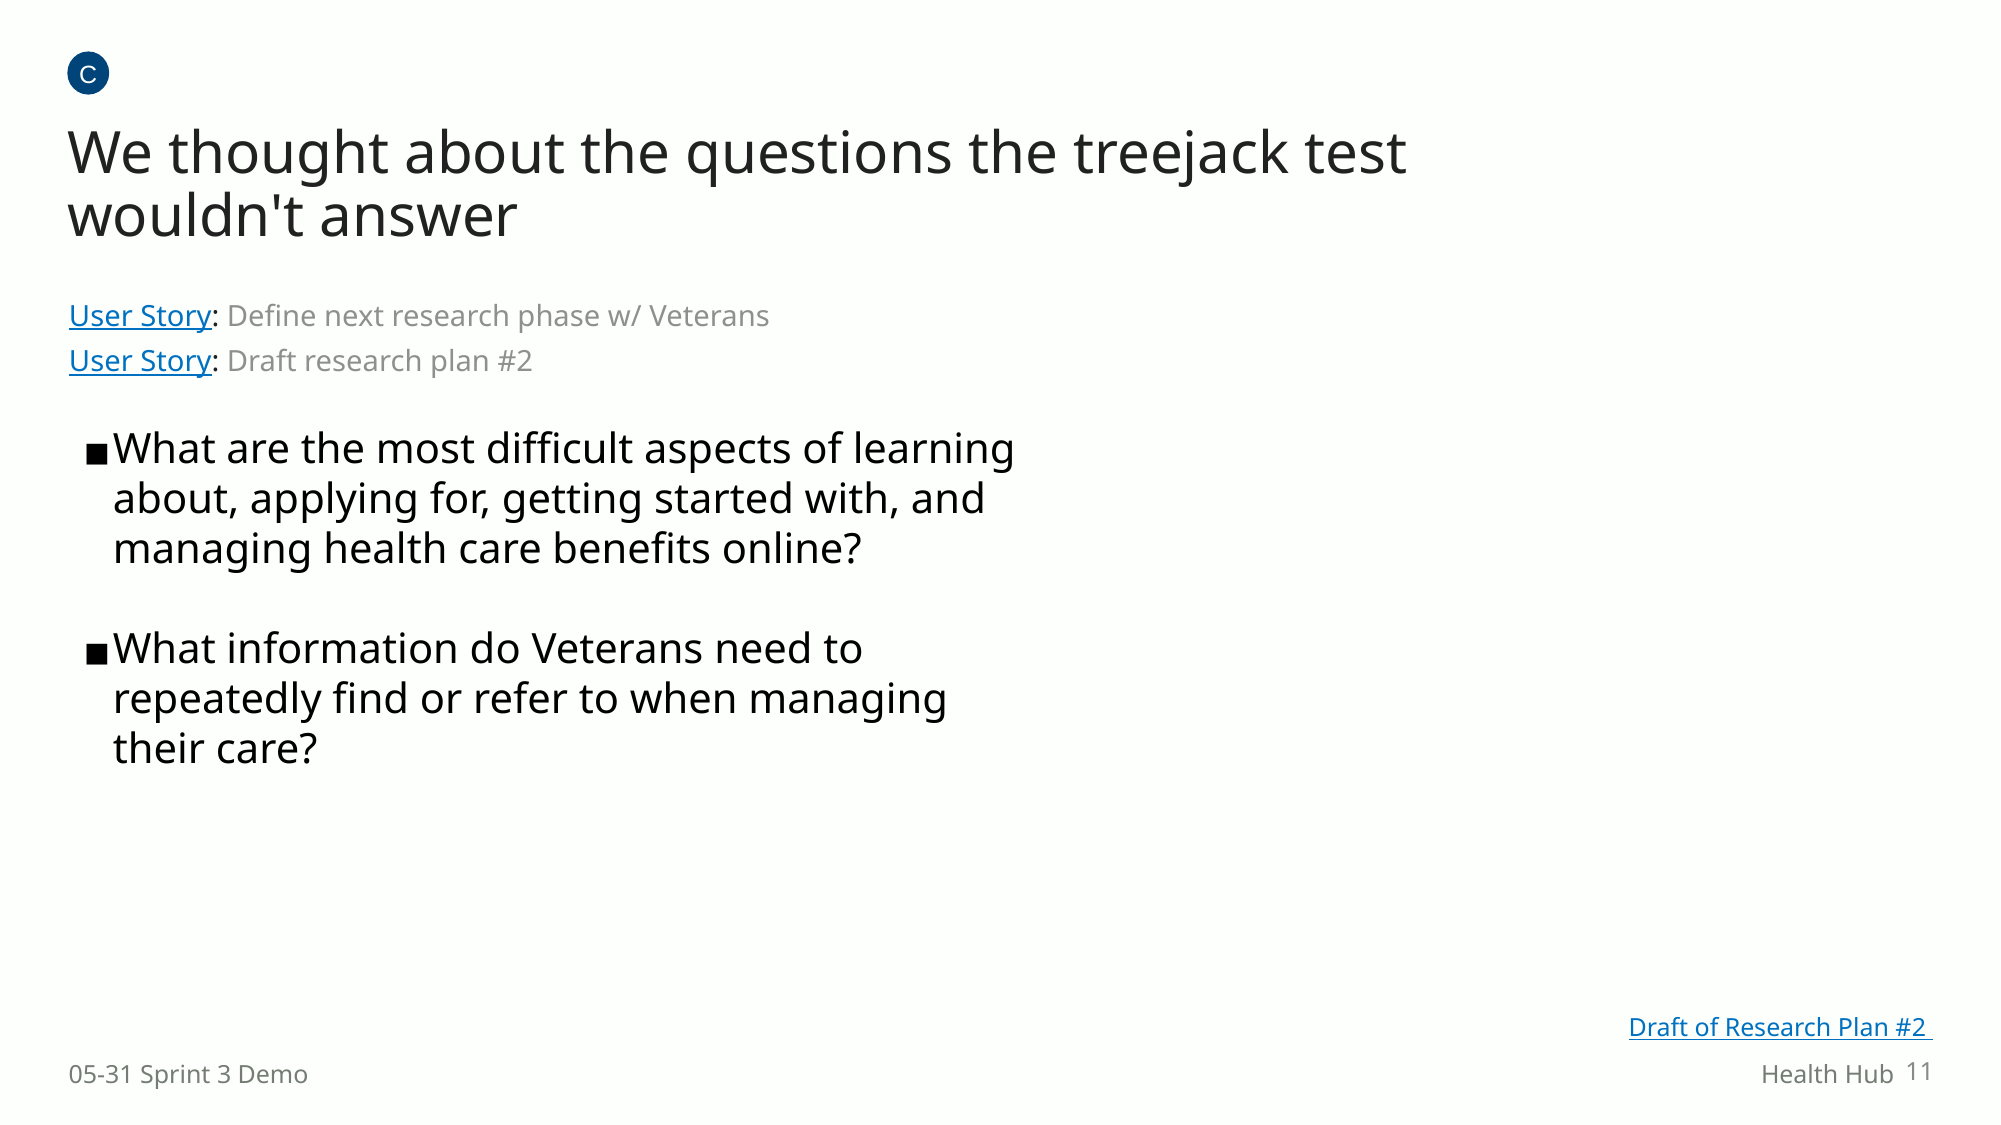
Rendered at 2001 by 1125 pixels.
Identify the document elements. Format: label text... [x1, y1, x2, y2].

text_box User Story: Define next research phase w/ Veterans User Story: Draft research plan #2 [68, 290, 982, 414]
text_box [66, 50, 226, 112]
text_box We thought about the questions the treejack test wouldn't answer [67, 123, 1592, 203]
text_box 05-31 Sprint 3 Demo [68, 1051, 516, 1097]
text_box Draft of Research Plan #2 [1330, 1004, 1948, 1054]
text_box ‹#› [1882, 1042, 1949, 1103]
text_box What are the most difficult aspects of learning about, applying for, getting started with, and managing health care benefits online? What information do Veterans need to repeatedly find or refer to when managing their care? [67, 414, 1042, 842]
text_box Health Hub [1740, 1054, 1910, 1097]
